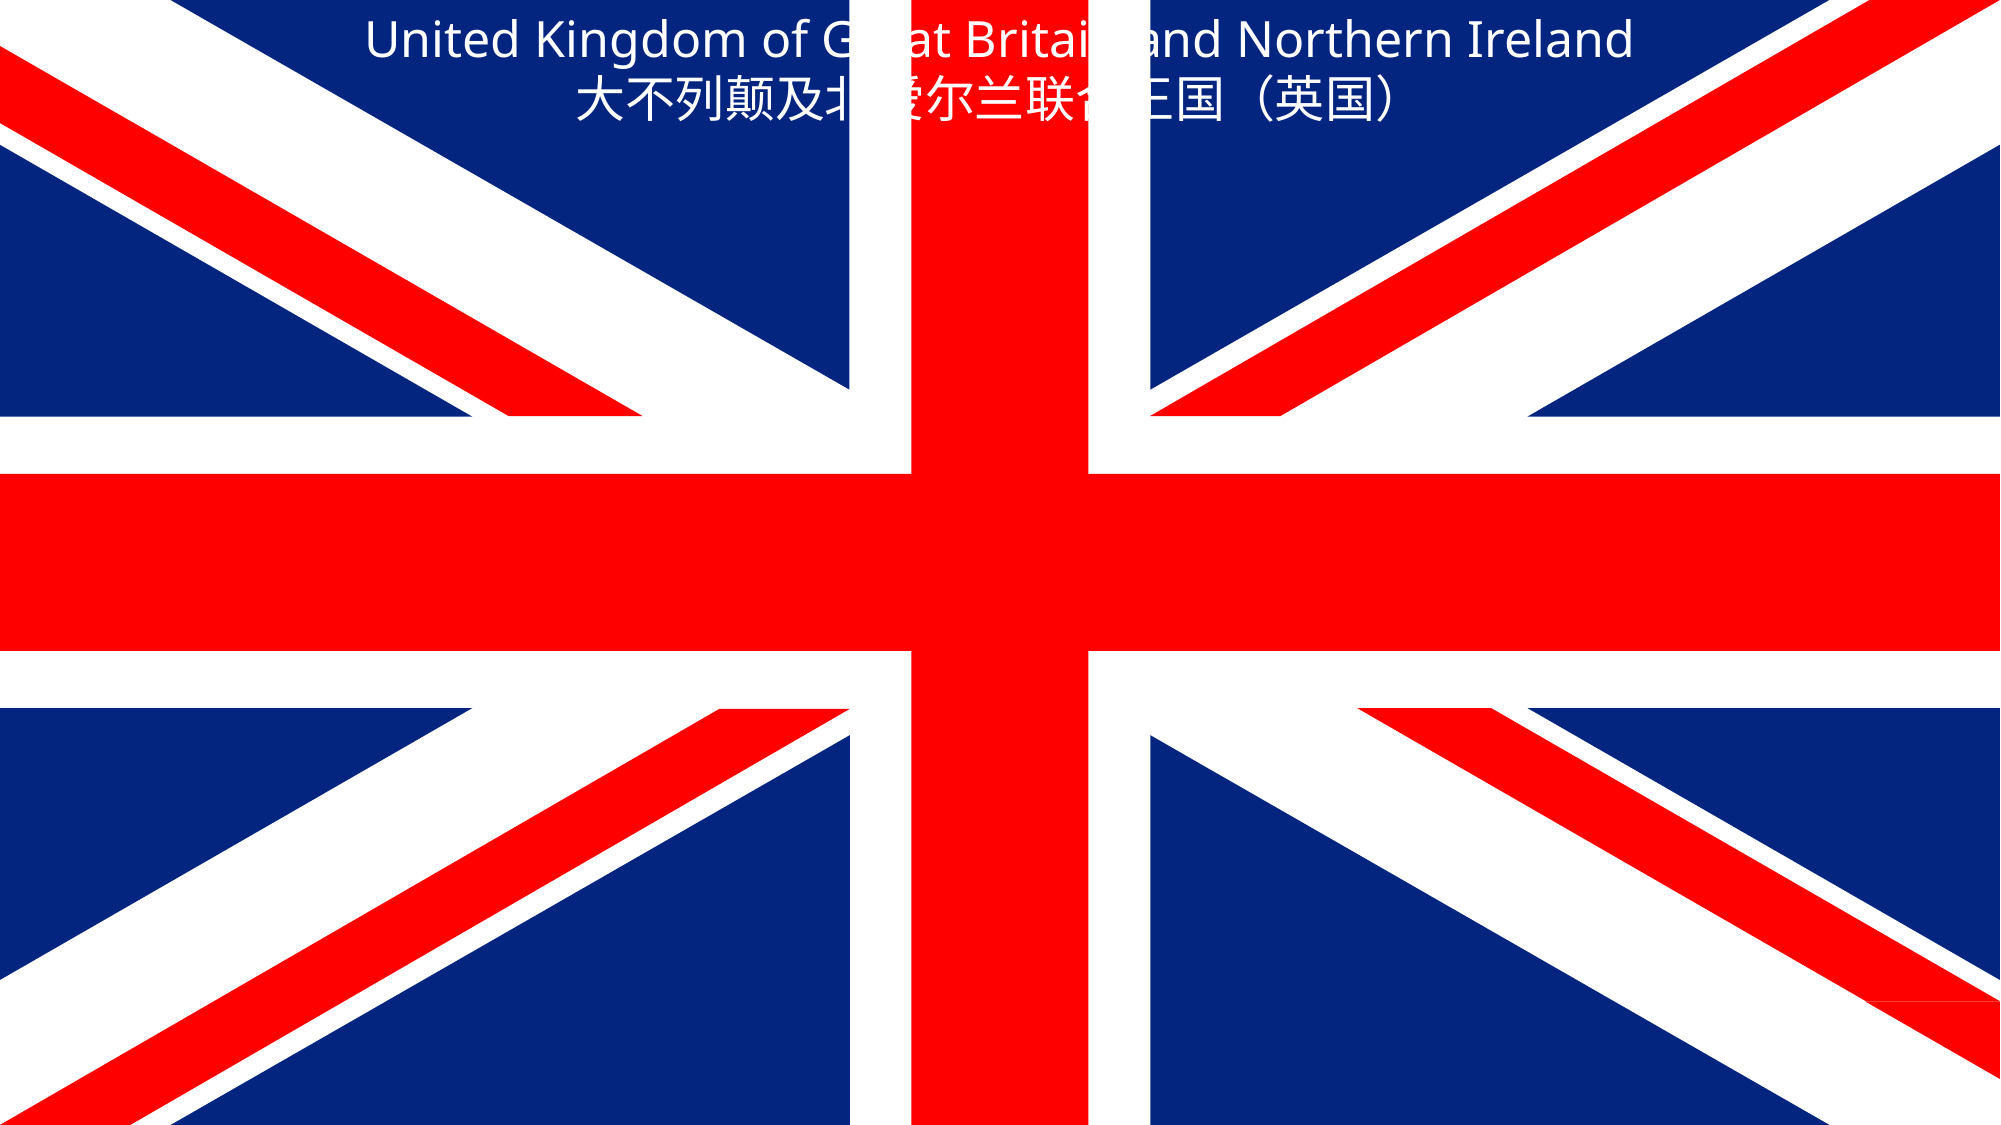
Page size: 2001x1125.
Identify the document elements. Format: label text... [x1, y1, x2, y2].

text_box [910, 135, 1089, 1125]
text_box [643, 135, 851, 392]
text_box [1146, 135, 1769, 418]
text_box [0, 45, 643, 417]
text_box United Kingdom of Great Britain and Northern Ireland 大不列颠及北爱尔兰联合王国（英国） [114, 0, 1886, 135]
text_box [0, 707, 854, 1125]
text_box [0, 473, 910, 652]
text_box [1149, 135, 1597, 392]
text_box [170, 733, 851, 1125]
text_box [1149, 733, 1830, 1125]
text_box [1526, 143, 2000, 418]
text_box [1089, 473, 2000, 652]
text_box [1357, 708, 2000, 1079]
text_box [0, 707, 473, 982]
text_box [1886, 0, 2000, 68]
